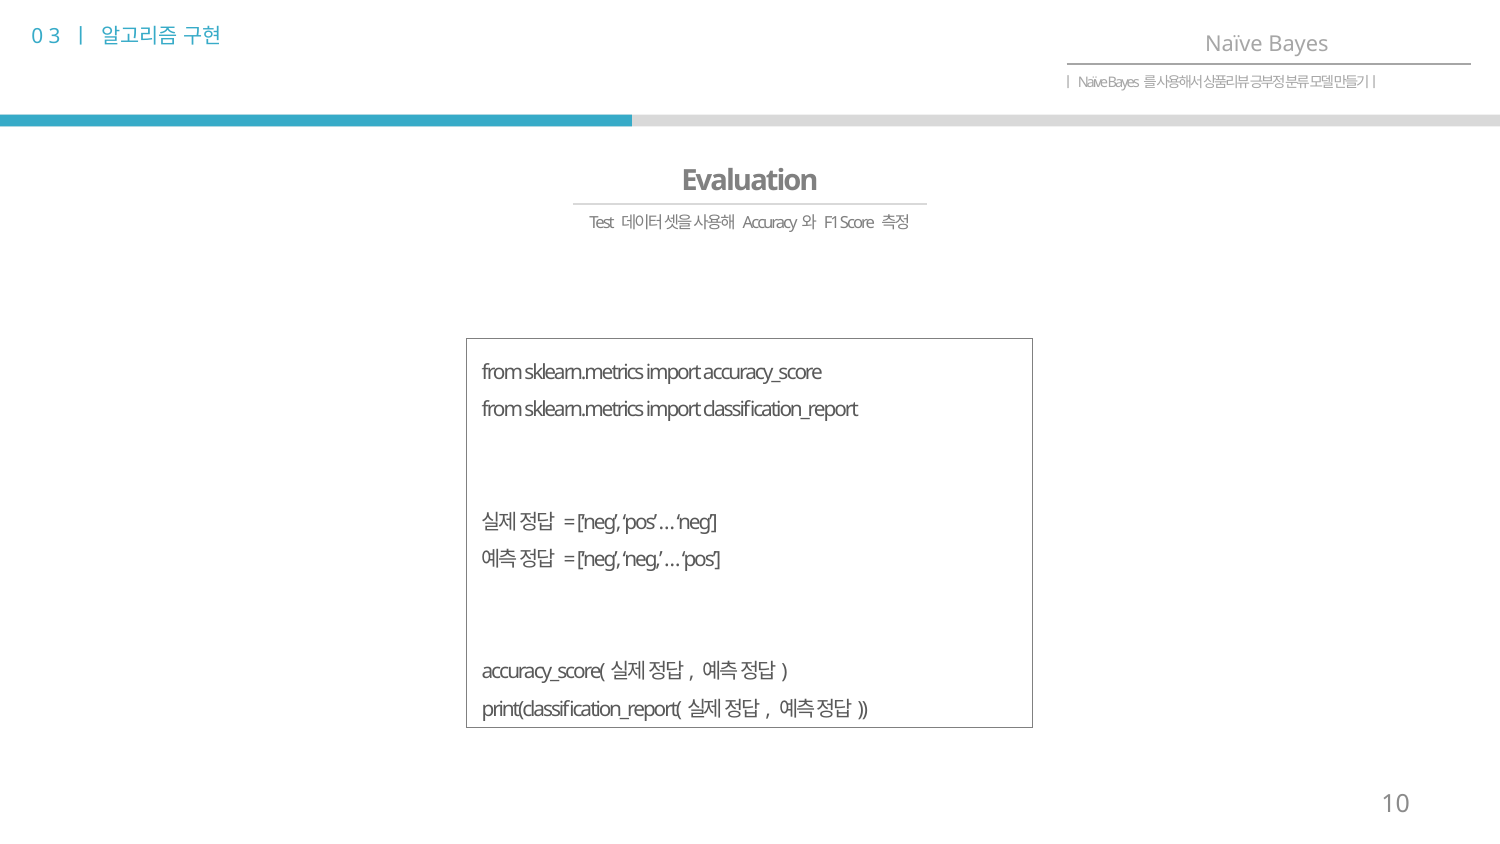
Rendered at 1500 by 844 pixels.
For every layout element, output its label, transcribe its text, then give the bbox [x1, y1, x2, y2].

slide_number 10 [1074, 782, 1425, 827]
text_box Evaluation [600, 154, 900, 203]
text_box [1046, 22, 1495, 99]
text_box Test 데이터 셋을 사용해 Accuracy와 F1 Score 측정 [397, 204, 1103, 240]
text_box 0 3 ㅣ 알고리즘 구현 [16, 15, 361, 55]
text_box [0, 113, 634, 129]
text_box from sklearn.metrics import accuracy_score from sklearn.metrics import classification_report 실제 정답 = [‘neg’, ‘pos’ … ‘neg’] 예측 정답 = [‘neg’, ‘neg,’ … ‘pos’] accuracy_score(실제 정답, 예측 정답) print(classification_report(실제 정답, 예측 정답)) [466, 338, 1033, 728]
text_box [634, 113, 1500, 129]
